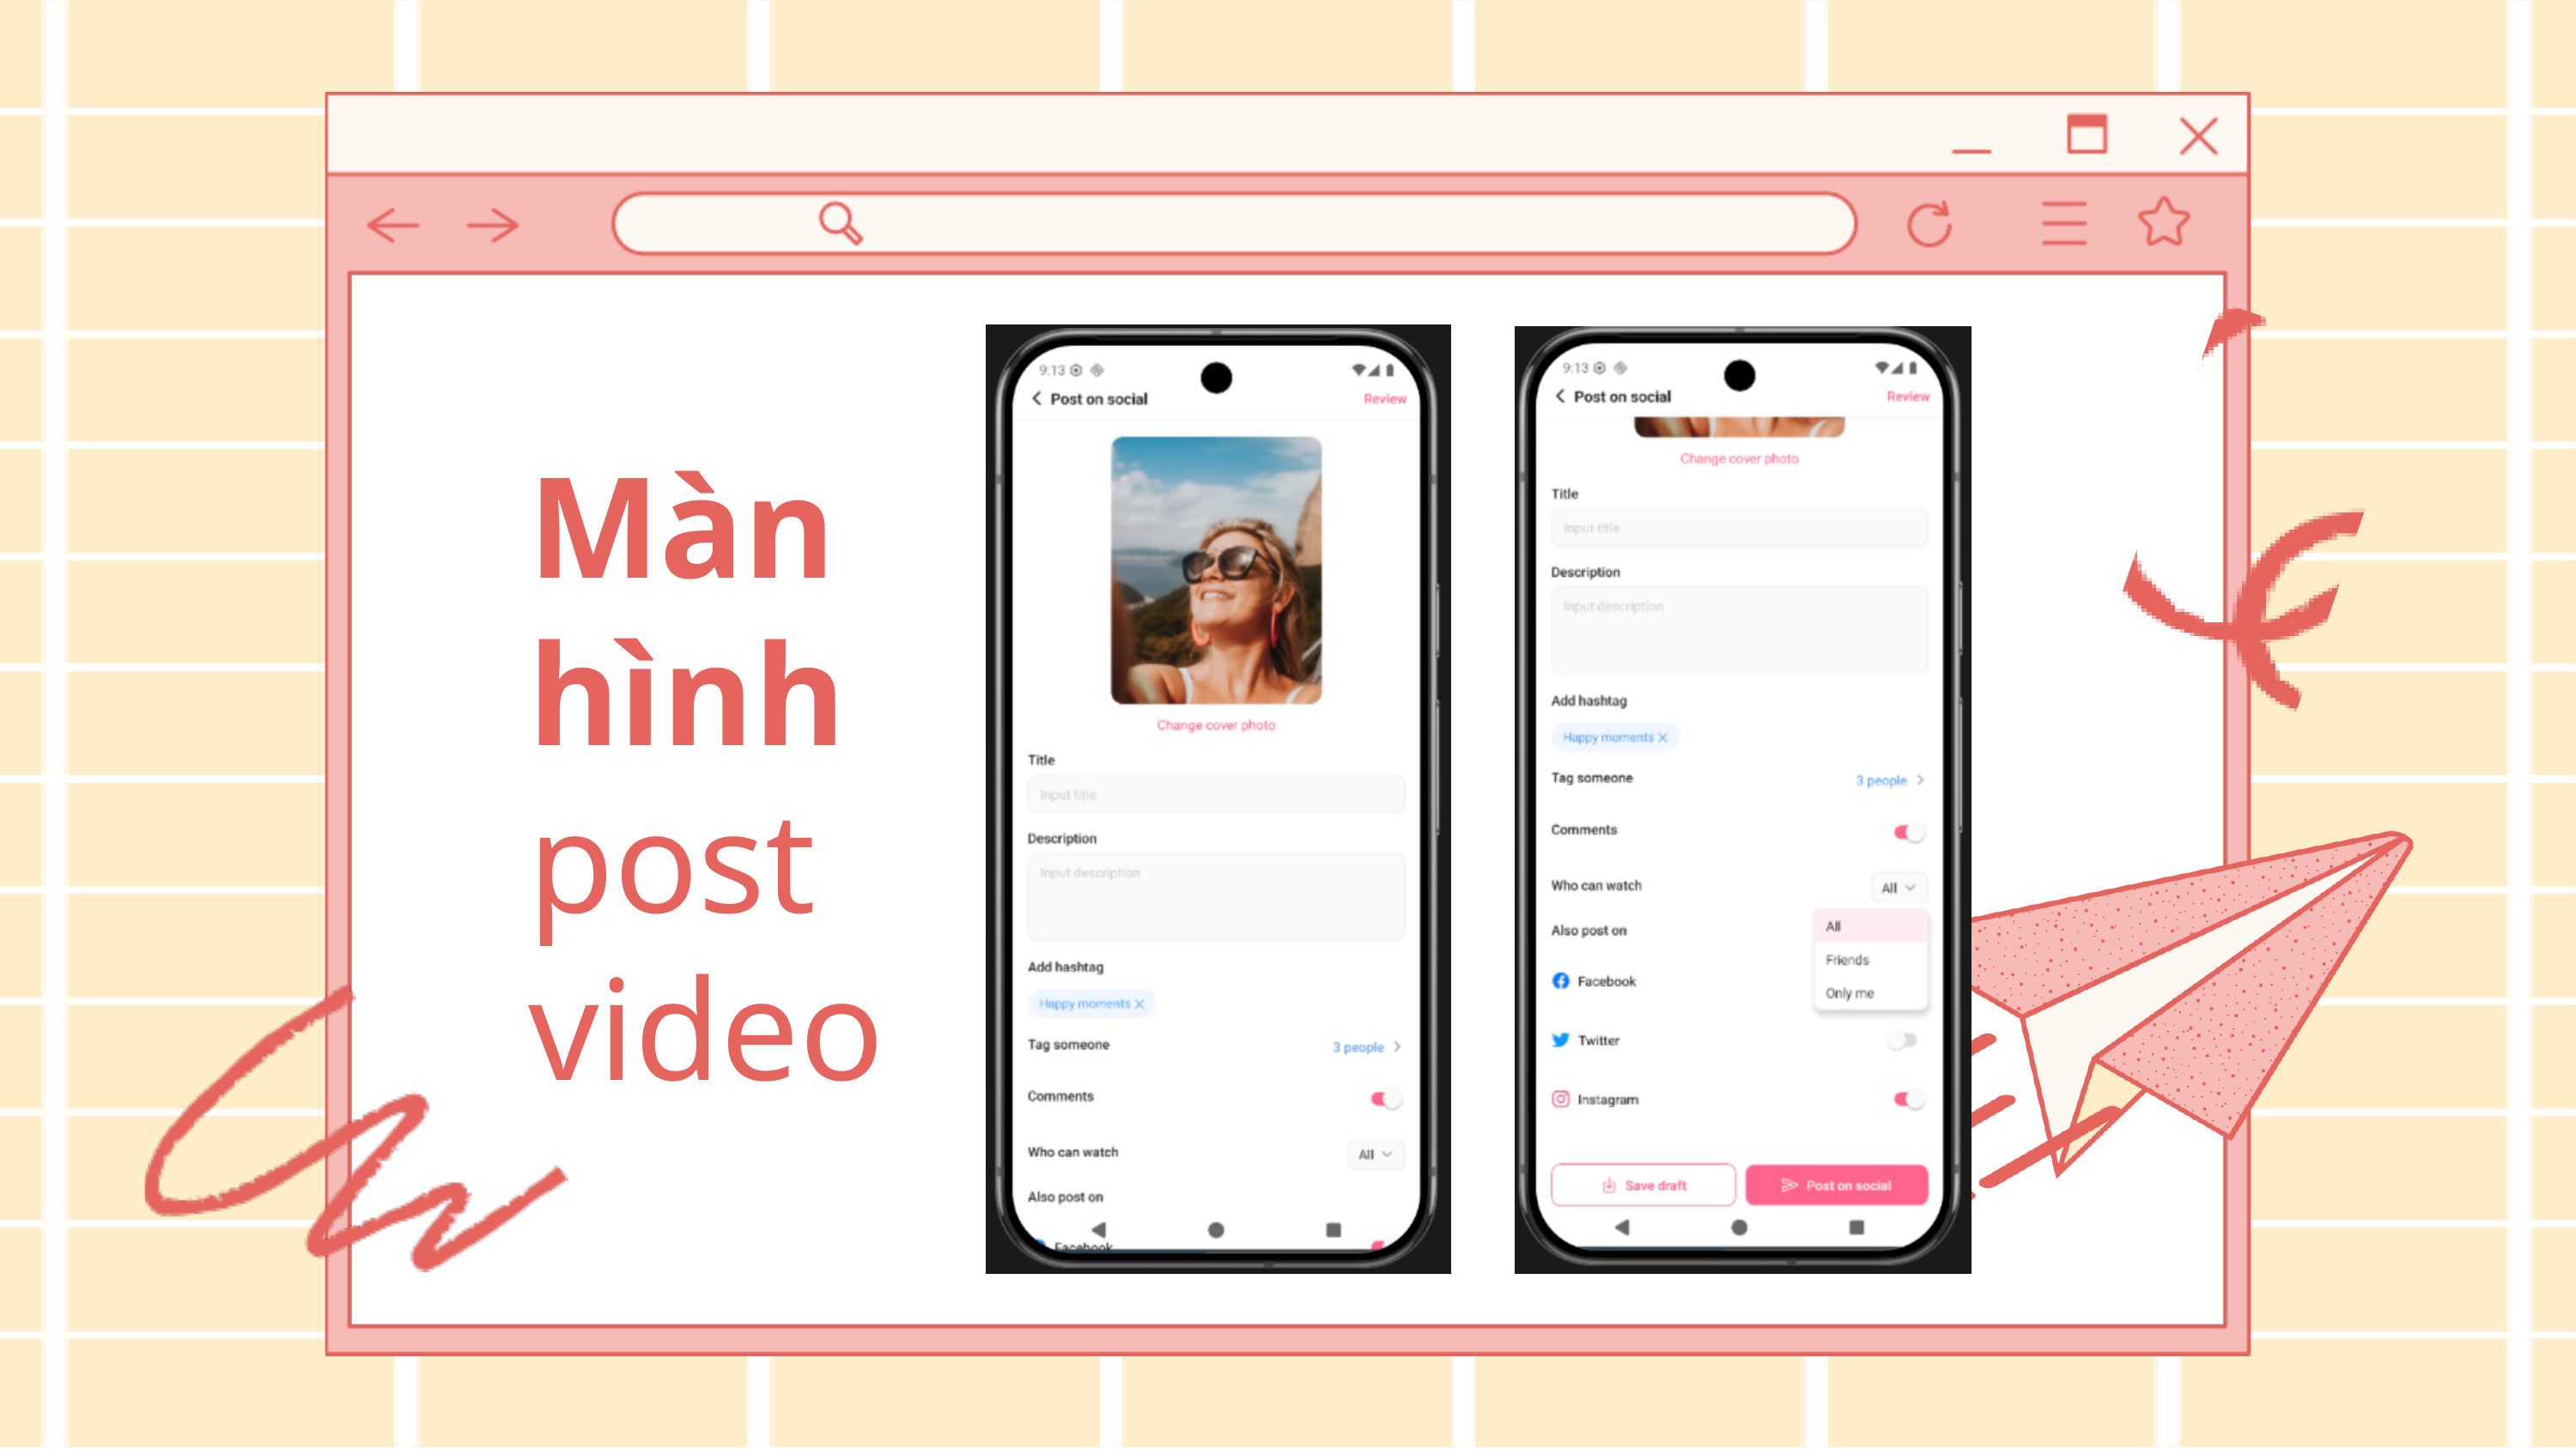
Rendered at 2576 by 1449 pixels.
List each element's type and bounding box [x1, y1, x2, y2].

text_box [2257, 314, 2414, 723]
text_box [144, 985, 320, 1272]
picture [1515, 326, 1972, 1274]
text_box [2257, 830, 2414, 1272]
text_box [0, 0, 2576, 1447]
picture [986, 324, 1451, 1275]
text_box [325, 92, 2251, 1356]
